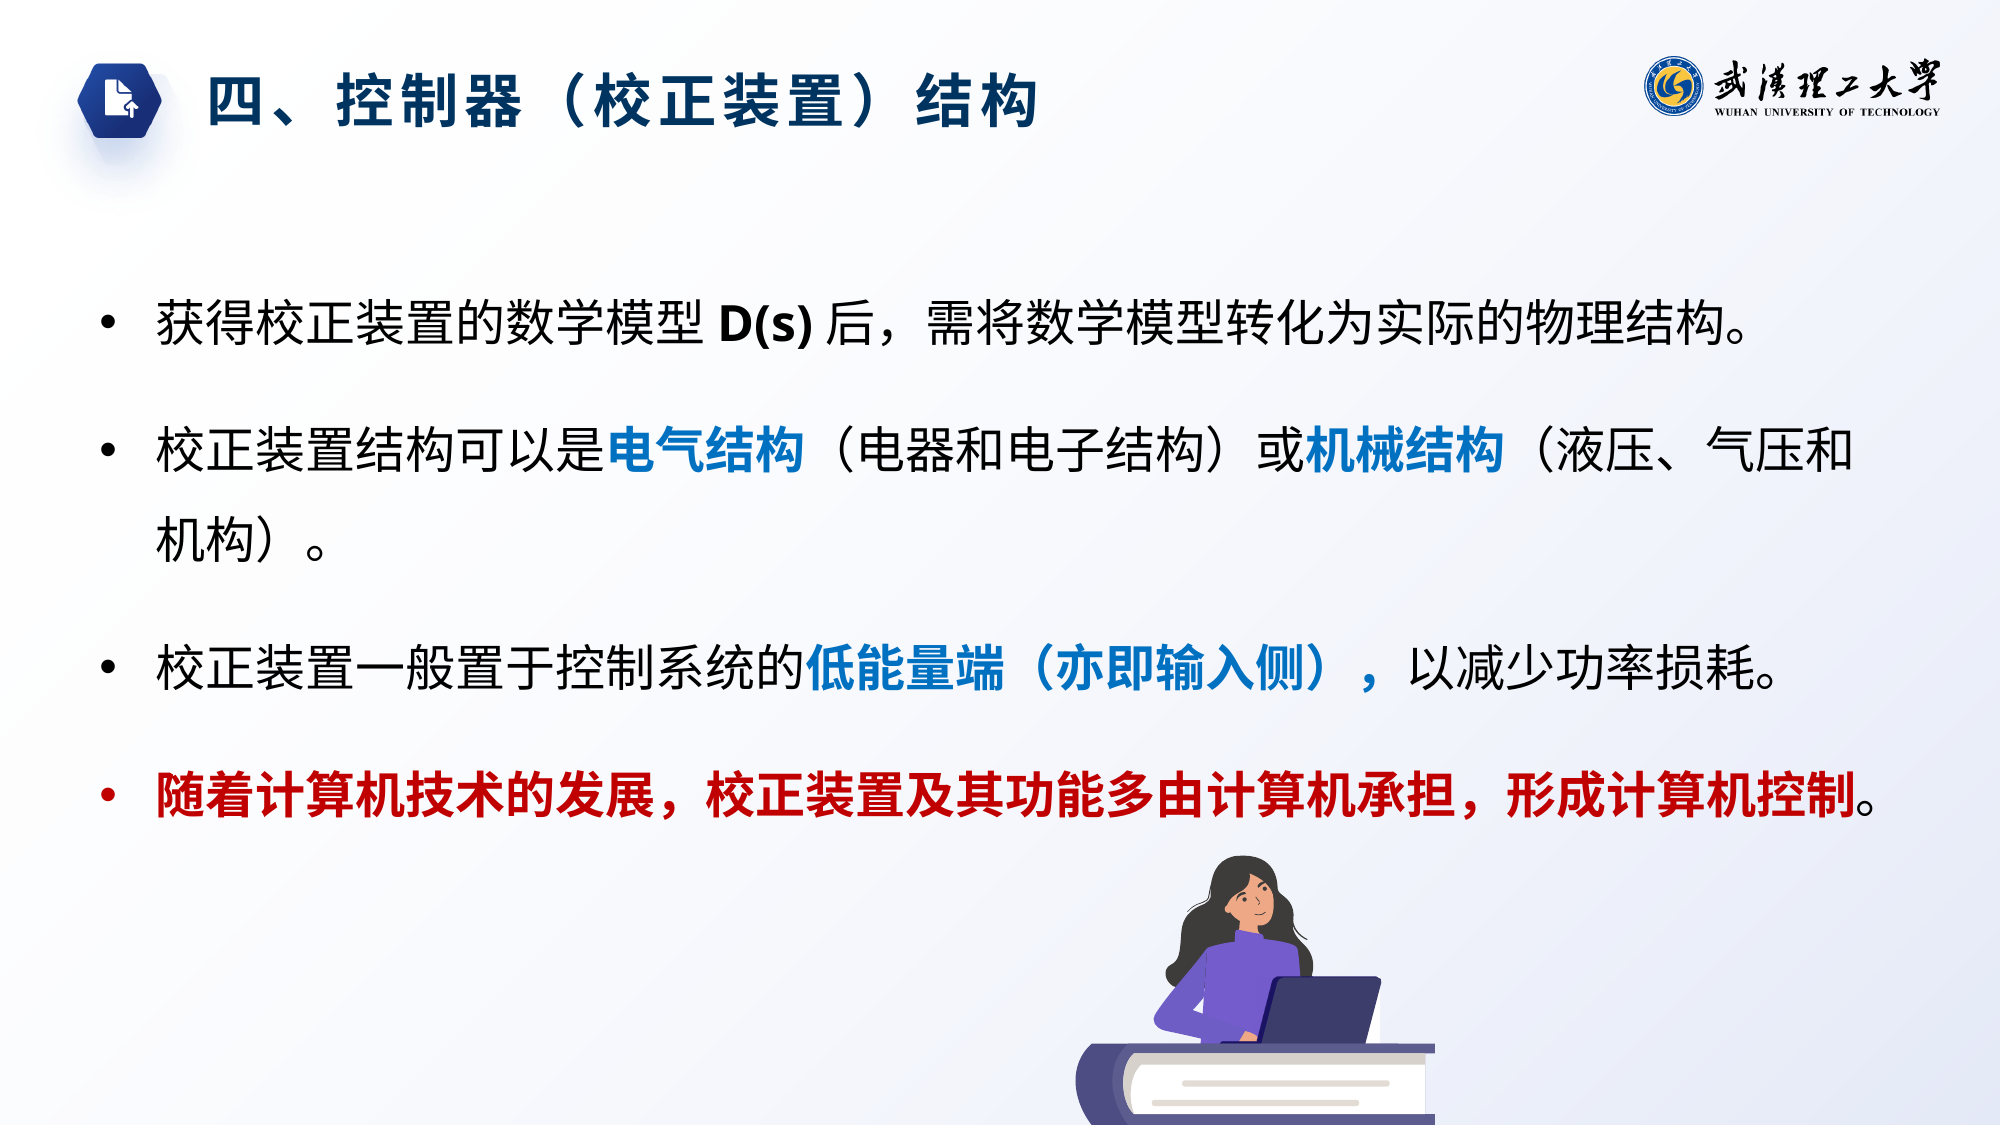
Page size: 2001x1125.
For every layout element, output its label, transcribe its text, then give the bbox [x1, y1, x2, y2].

list 四、控制器（校正装置）结构 [191, 56, 1624, 143]
text_box 获得校正装置的数学模型D(s)后，需将数学模型转化为实际的物理结构。 校正装置结构可以是电气结构（电器和电子结构）或机械结构（液压、气压和机构）。 校正装置一般置于控制系统的低能量端（亦即输入侧），以减少功率损耗。 随着计算机技术的发展，校正装置及其功能多由计算机承担，形成计算机控制。 [84, 254, 1916, 922]
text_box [1069, 853, 1435, 1125]
picture [0, 0, 2000, 1125]
